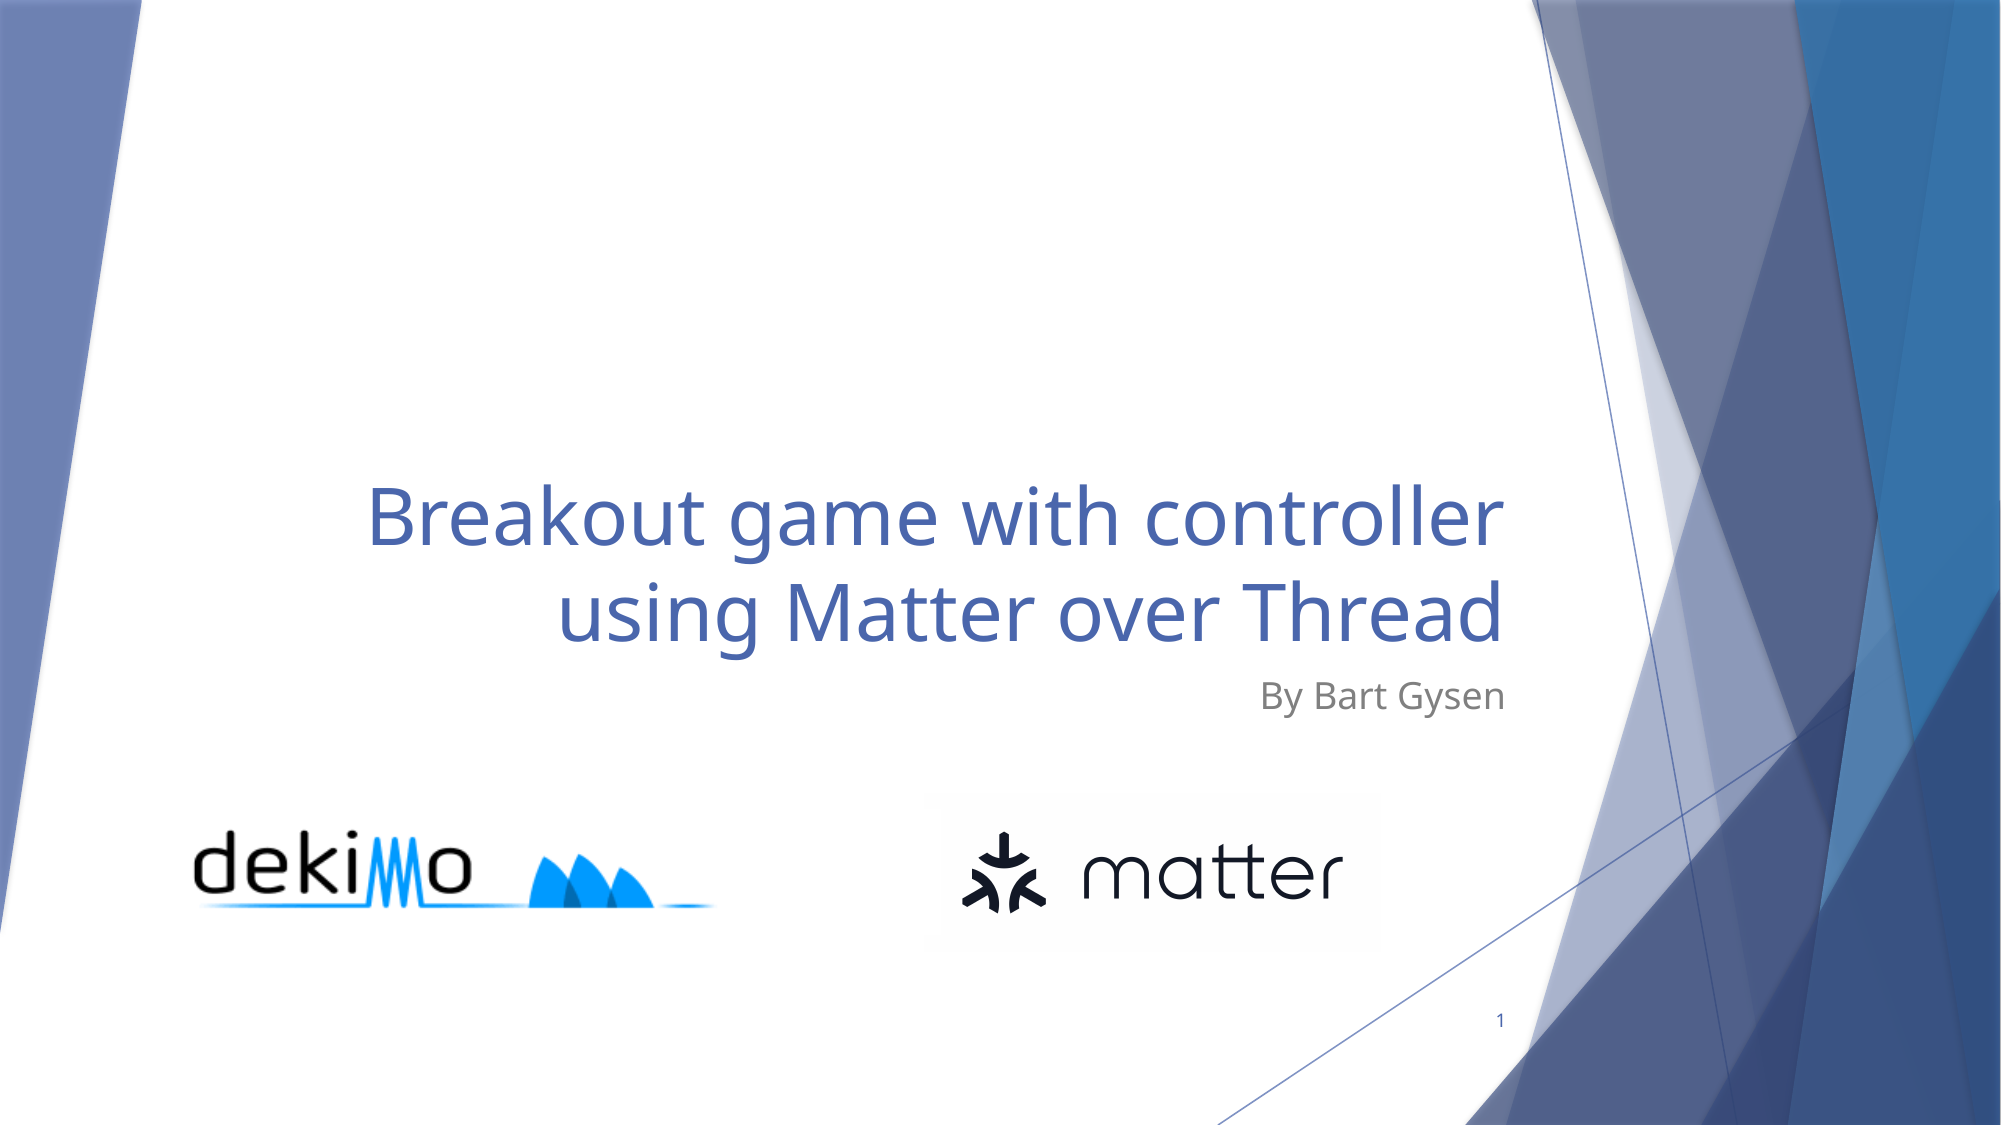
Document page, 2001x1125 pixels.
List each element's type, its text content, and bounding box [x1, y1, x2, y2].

title Breakout game with controller using Matter over Thread [247, 394, 1522, 664]
slide_number 1 [1409, 991, 1522, 1051]
picture [158, 792, 1382, 952]
subtitle By Bart Gysen [247, 664, 1522, 845]
